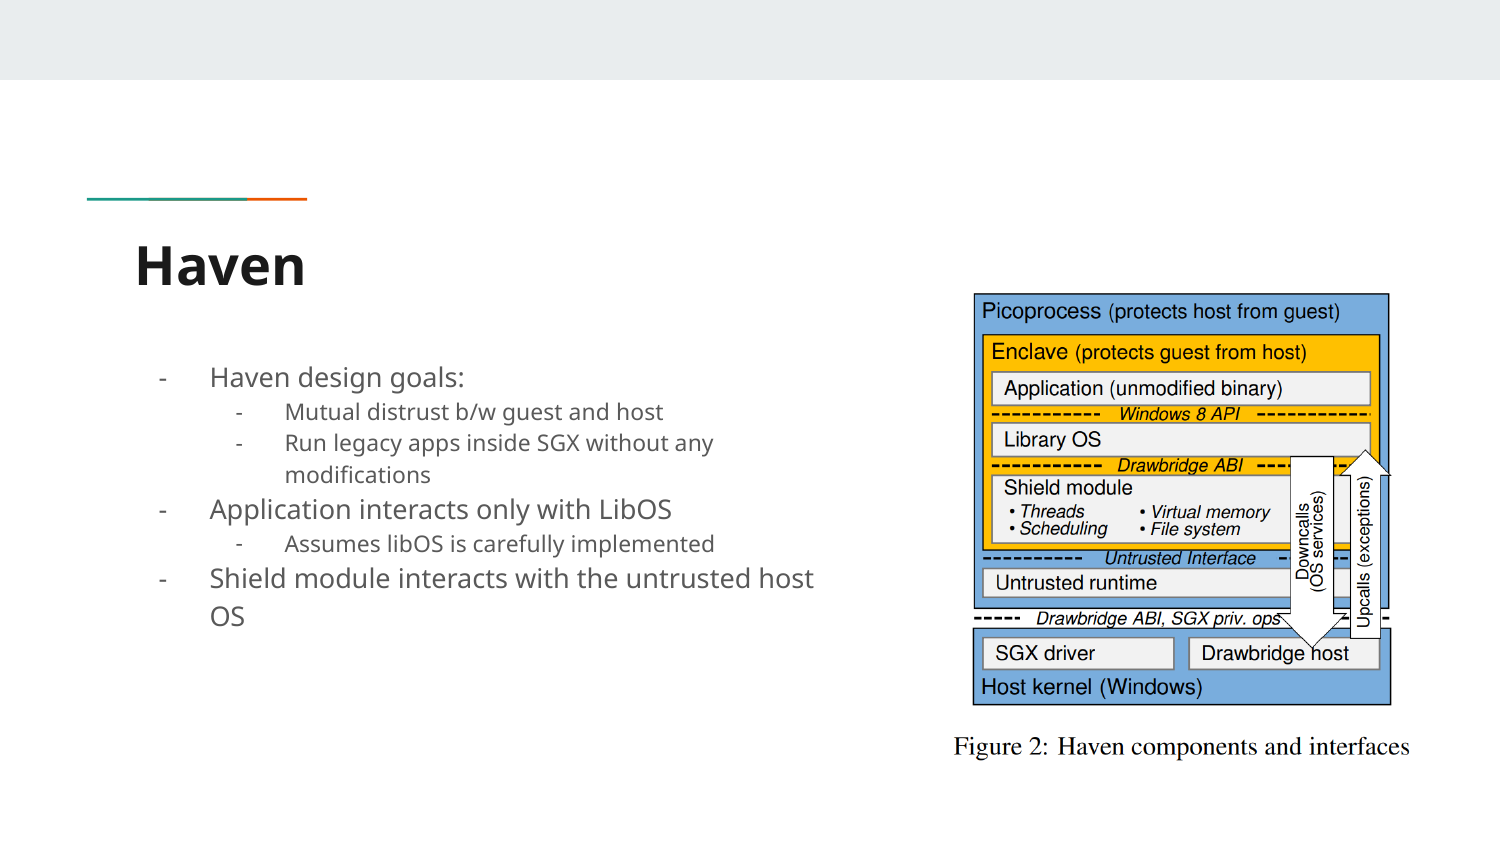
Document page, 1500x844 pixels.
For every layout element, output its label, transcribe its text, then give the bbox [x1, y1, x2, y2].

title Haven [119, 216, 879, 305]
picture [884, 212, 1476, 801]
list Haven design goals: Mutual distrust b/w guest and host Run legacy apps inside SGX without any modifications Application interacts only with LibOS Assumes libOS is carefully implemented Shield module interacts with the untrusted host OS [119, 341, 853, 712]
